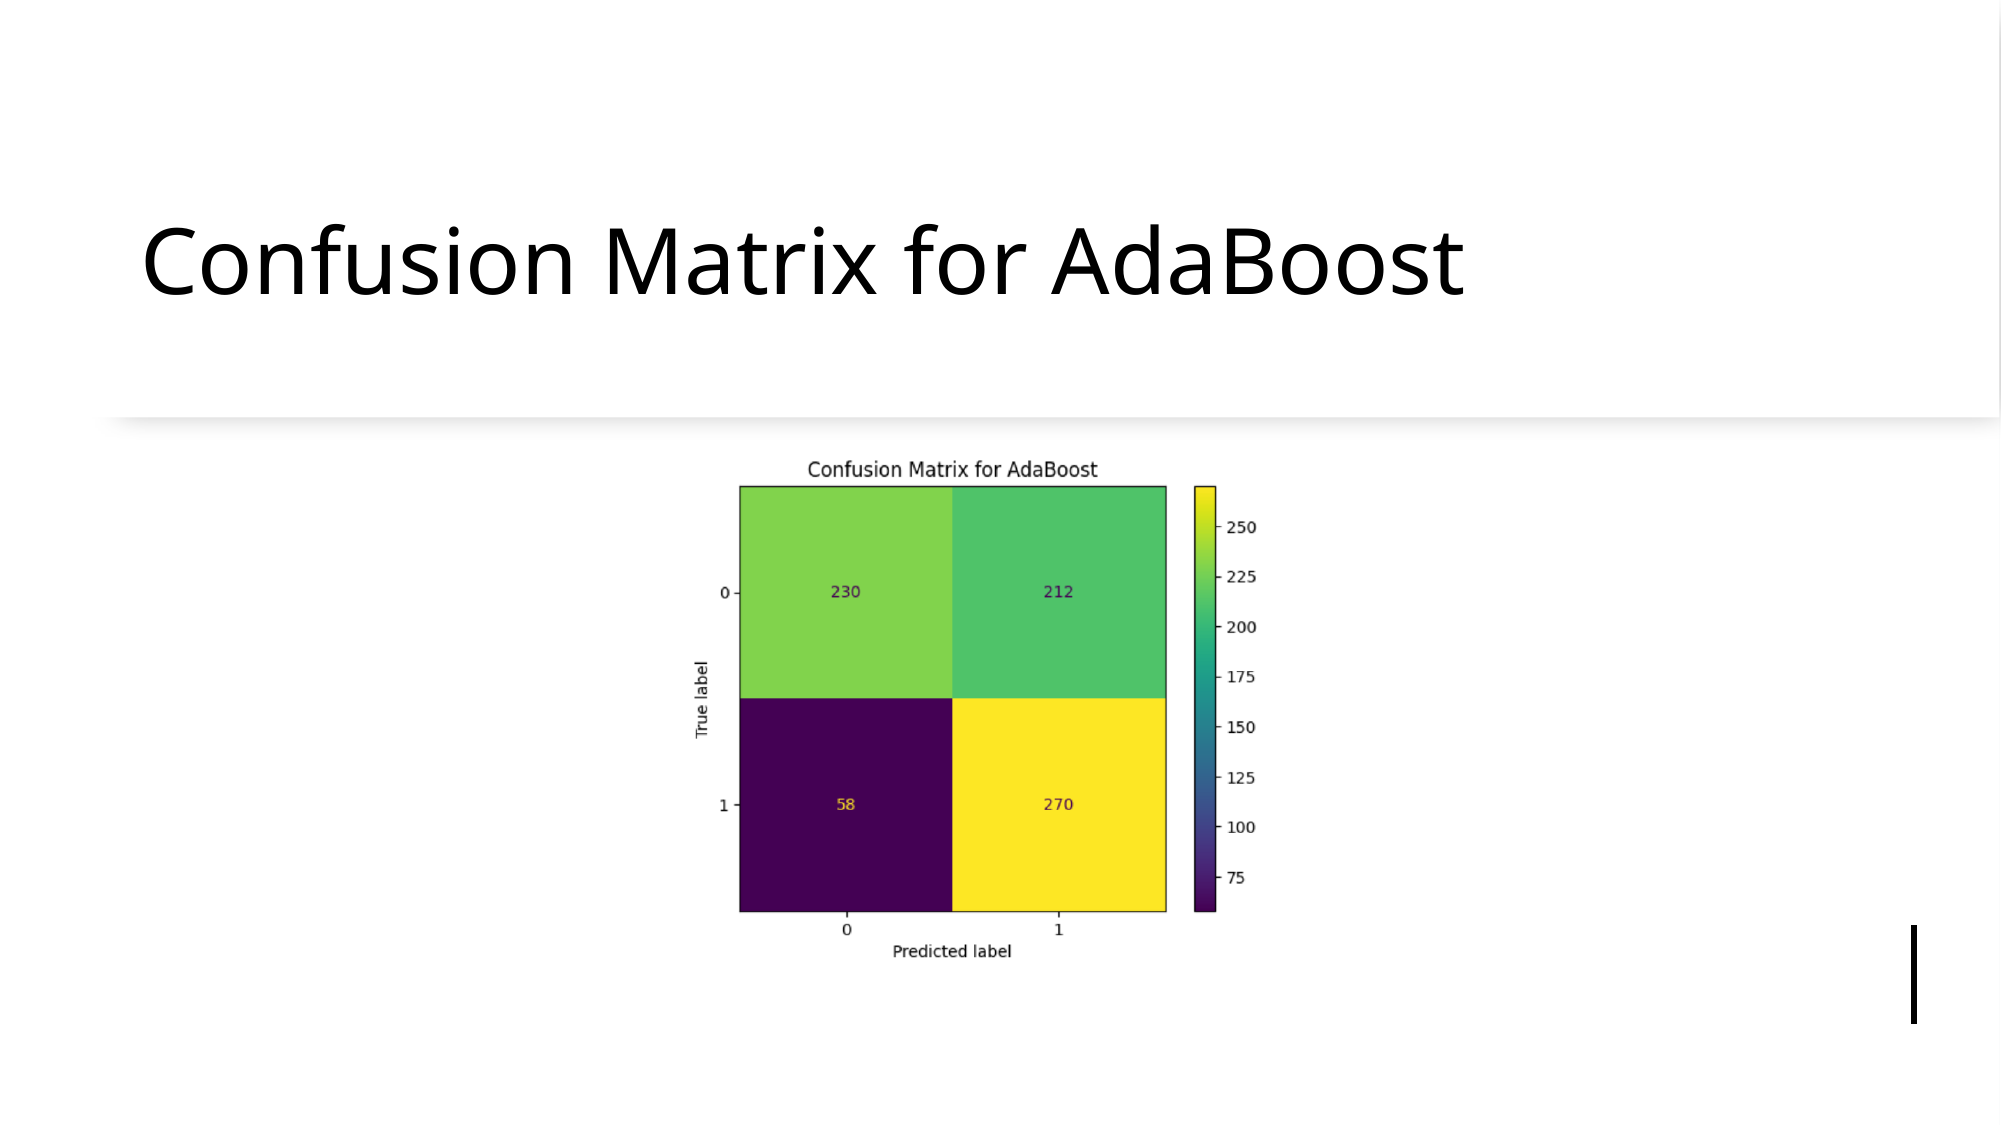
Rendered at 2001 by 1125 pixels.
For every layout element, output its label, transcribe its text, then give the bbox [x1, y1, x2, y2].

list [687, 450, 1266, 987]
title Confusion Matrix for AdaBoost [124, 140, 1828, 376]
